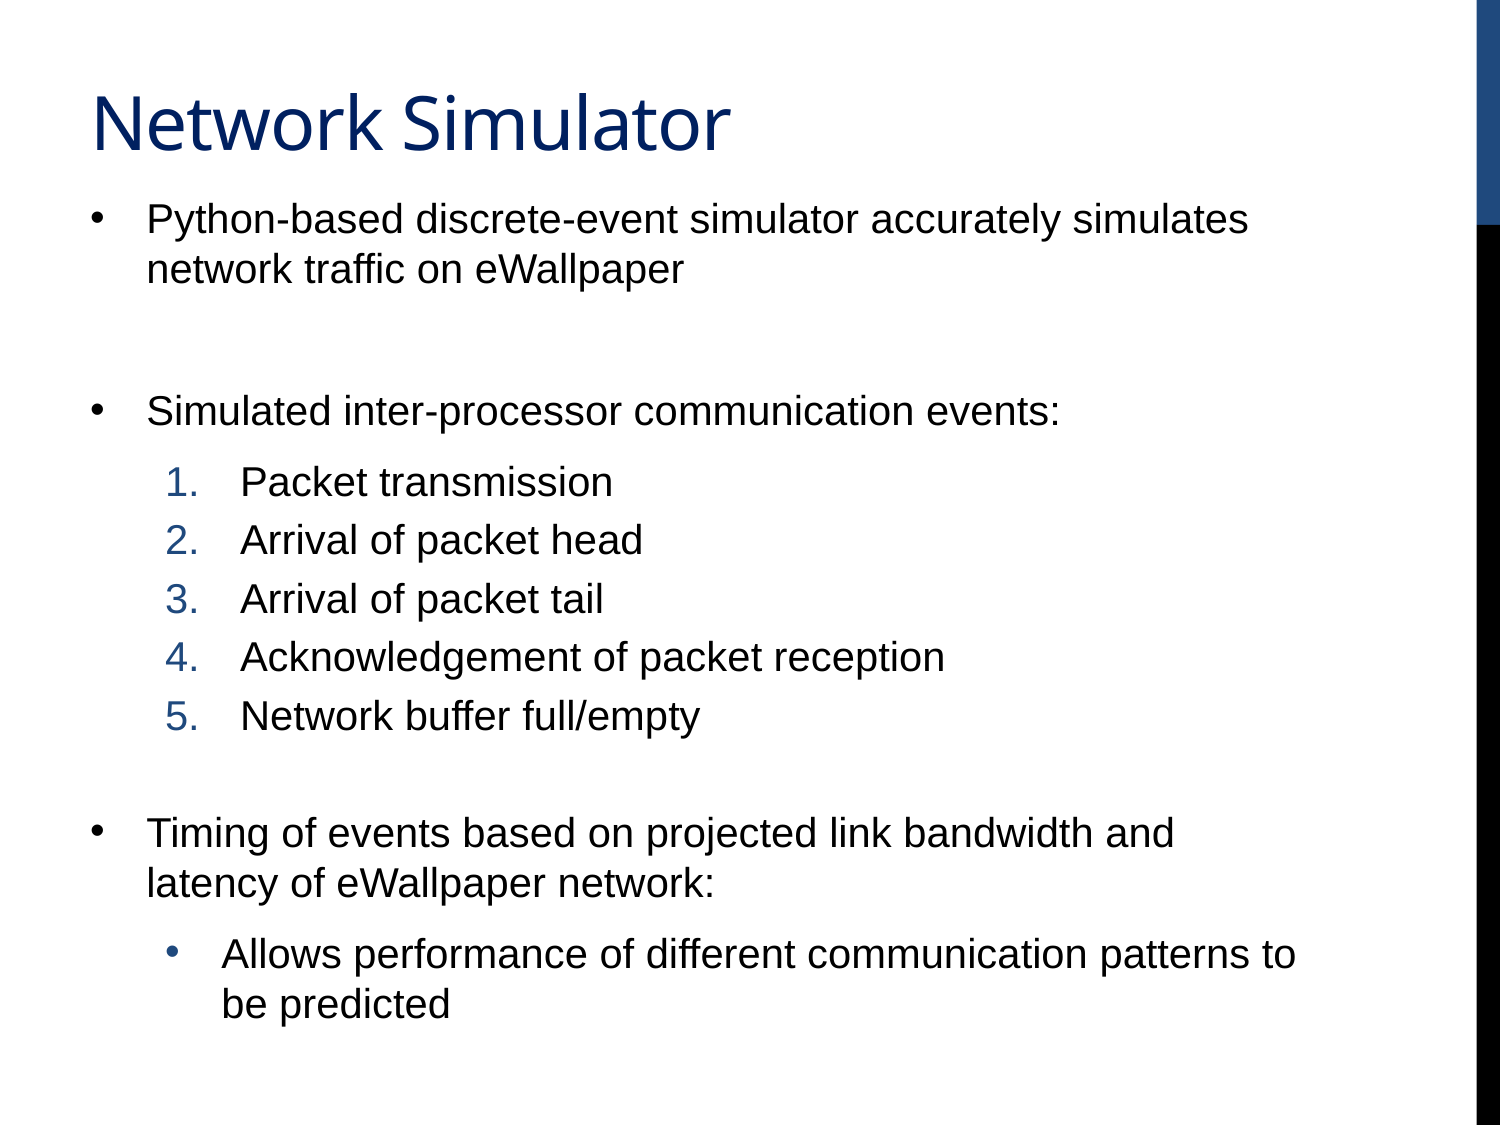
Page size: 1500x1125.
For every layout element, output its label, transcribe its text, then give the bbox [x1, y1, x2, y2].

title Network Simulator [75, 25, 1412, 173]
list Python-based discrete-event simulator accurately simulates network traffic on eWallpaper Simulated inter-processor communication events: Packet transmission Arrival of packet head Arrival of packet tail Acknowledgement of packet reception Network buffer full/empty Timing of events based on projected link bandwidth and latency of eWallpaper network: Allows performance of different communication patterns to be predicted [75, 184, 1325, 1094]
